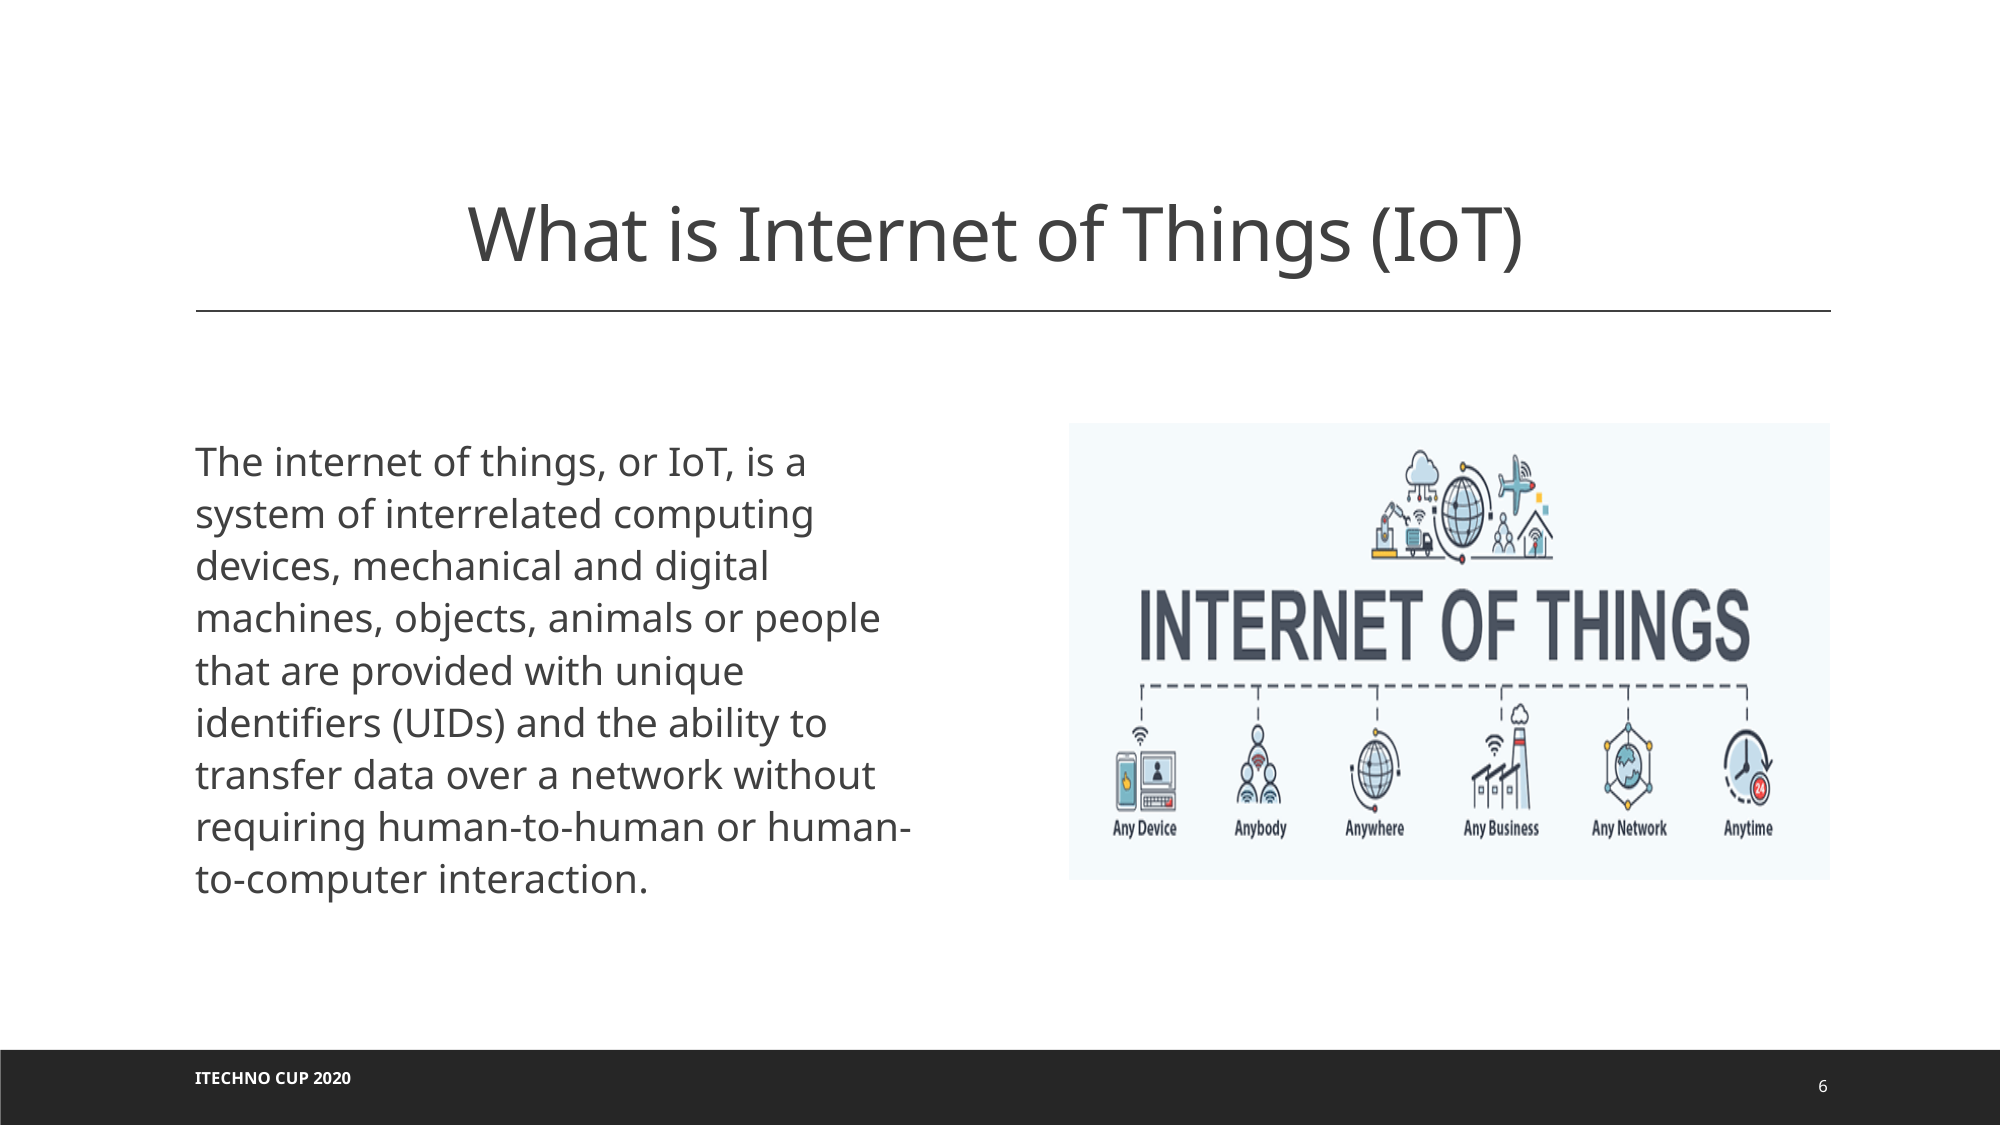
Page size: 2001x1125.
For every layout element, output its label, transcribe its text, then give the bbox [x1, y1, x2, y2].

slide_number 6 [1803, 1057, 1932, 1118]
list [1068, 423, 1831, 881]
footer ITechno Cup 2020 [180, 1057, 1299, 1118]
list The internet of things, or IoT, is a system of interrelated computing devices, mechanical and digital machines, objects, animals or people that are provided with unique identifiers (UIDs) and the ability to transfer data over a network without requiring human-to-human or human-to-computer interaction. [180, 347, 942, 963]
title What is Internet of Things (IoT) [180, 47, 1830, 285]
